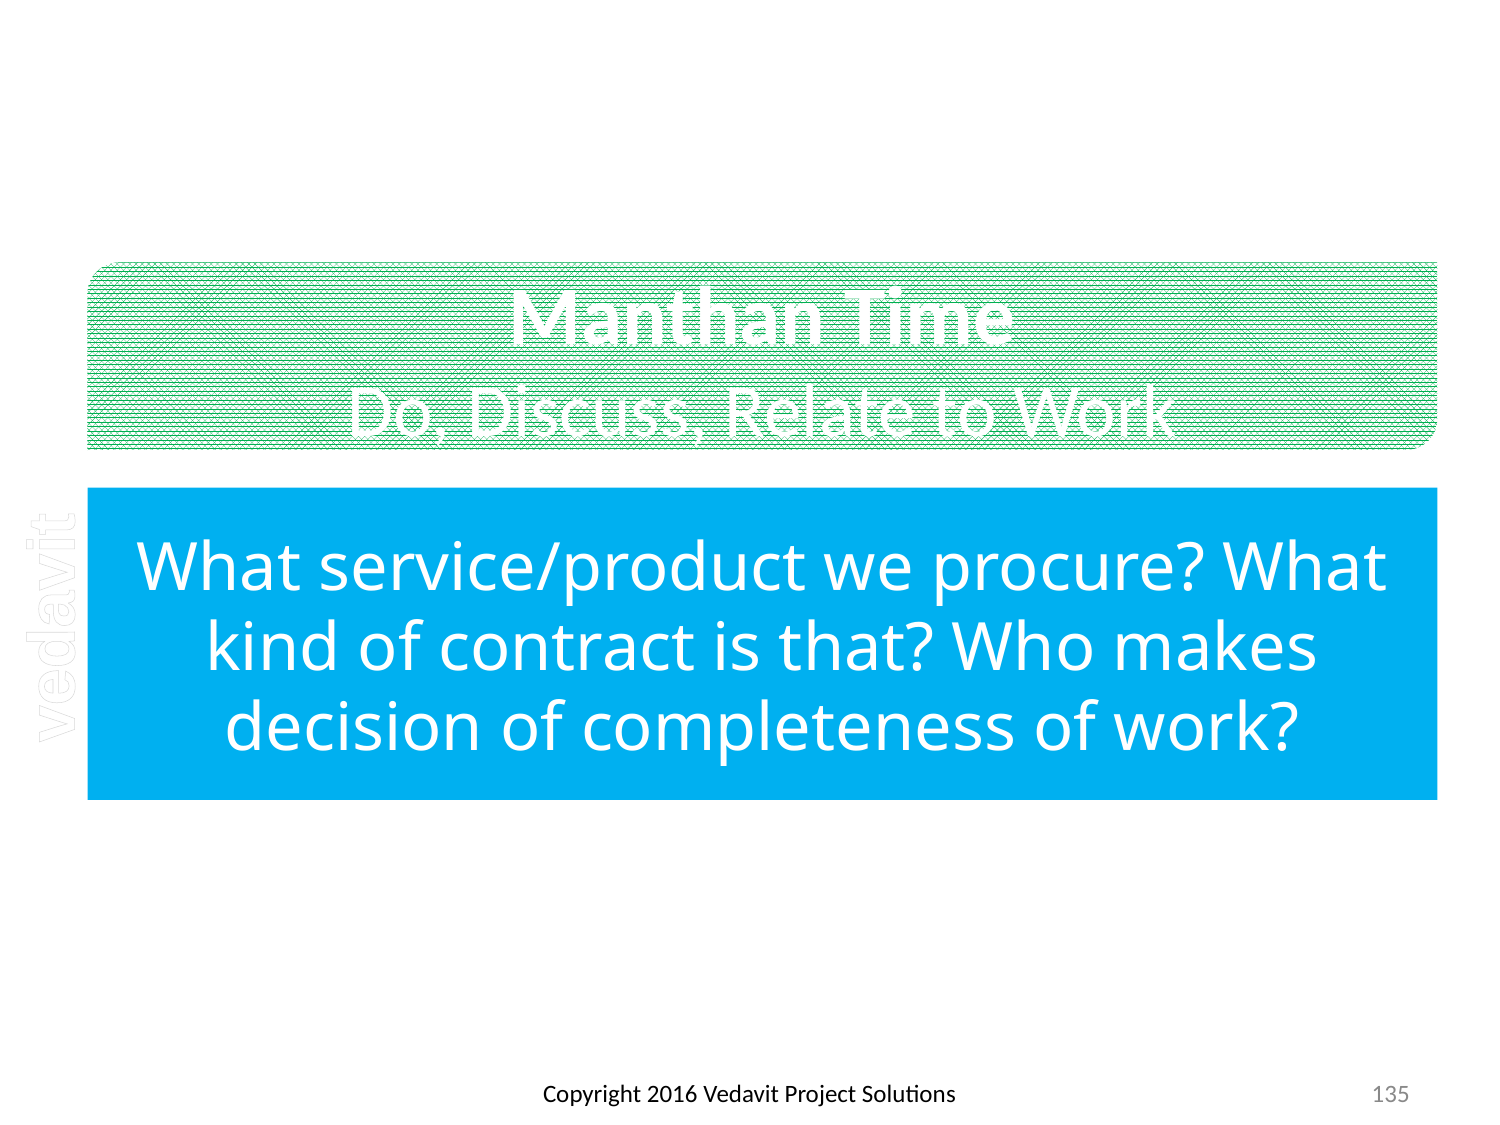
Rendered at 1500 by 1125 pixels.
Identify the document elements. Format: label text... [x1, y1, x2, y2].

slide_number 135 [1074, 1062, 1425, 1123]
footer Copyright 2016 Vedavit Project Solutions [512, 1062, 988, 1123]
title What service/product we procure? What kind of contract is that? Who makes decision of completeness of work? [87, 487, 1438, 800]
